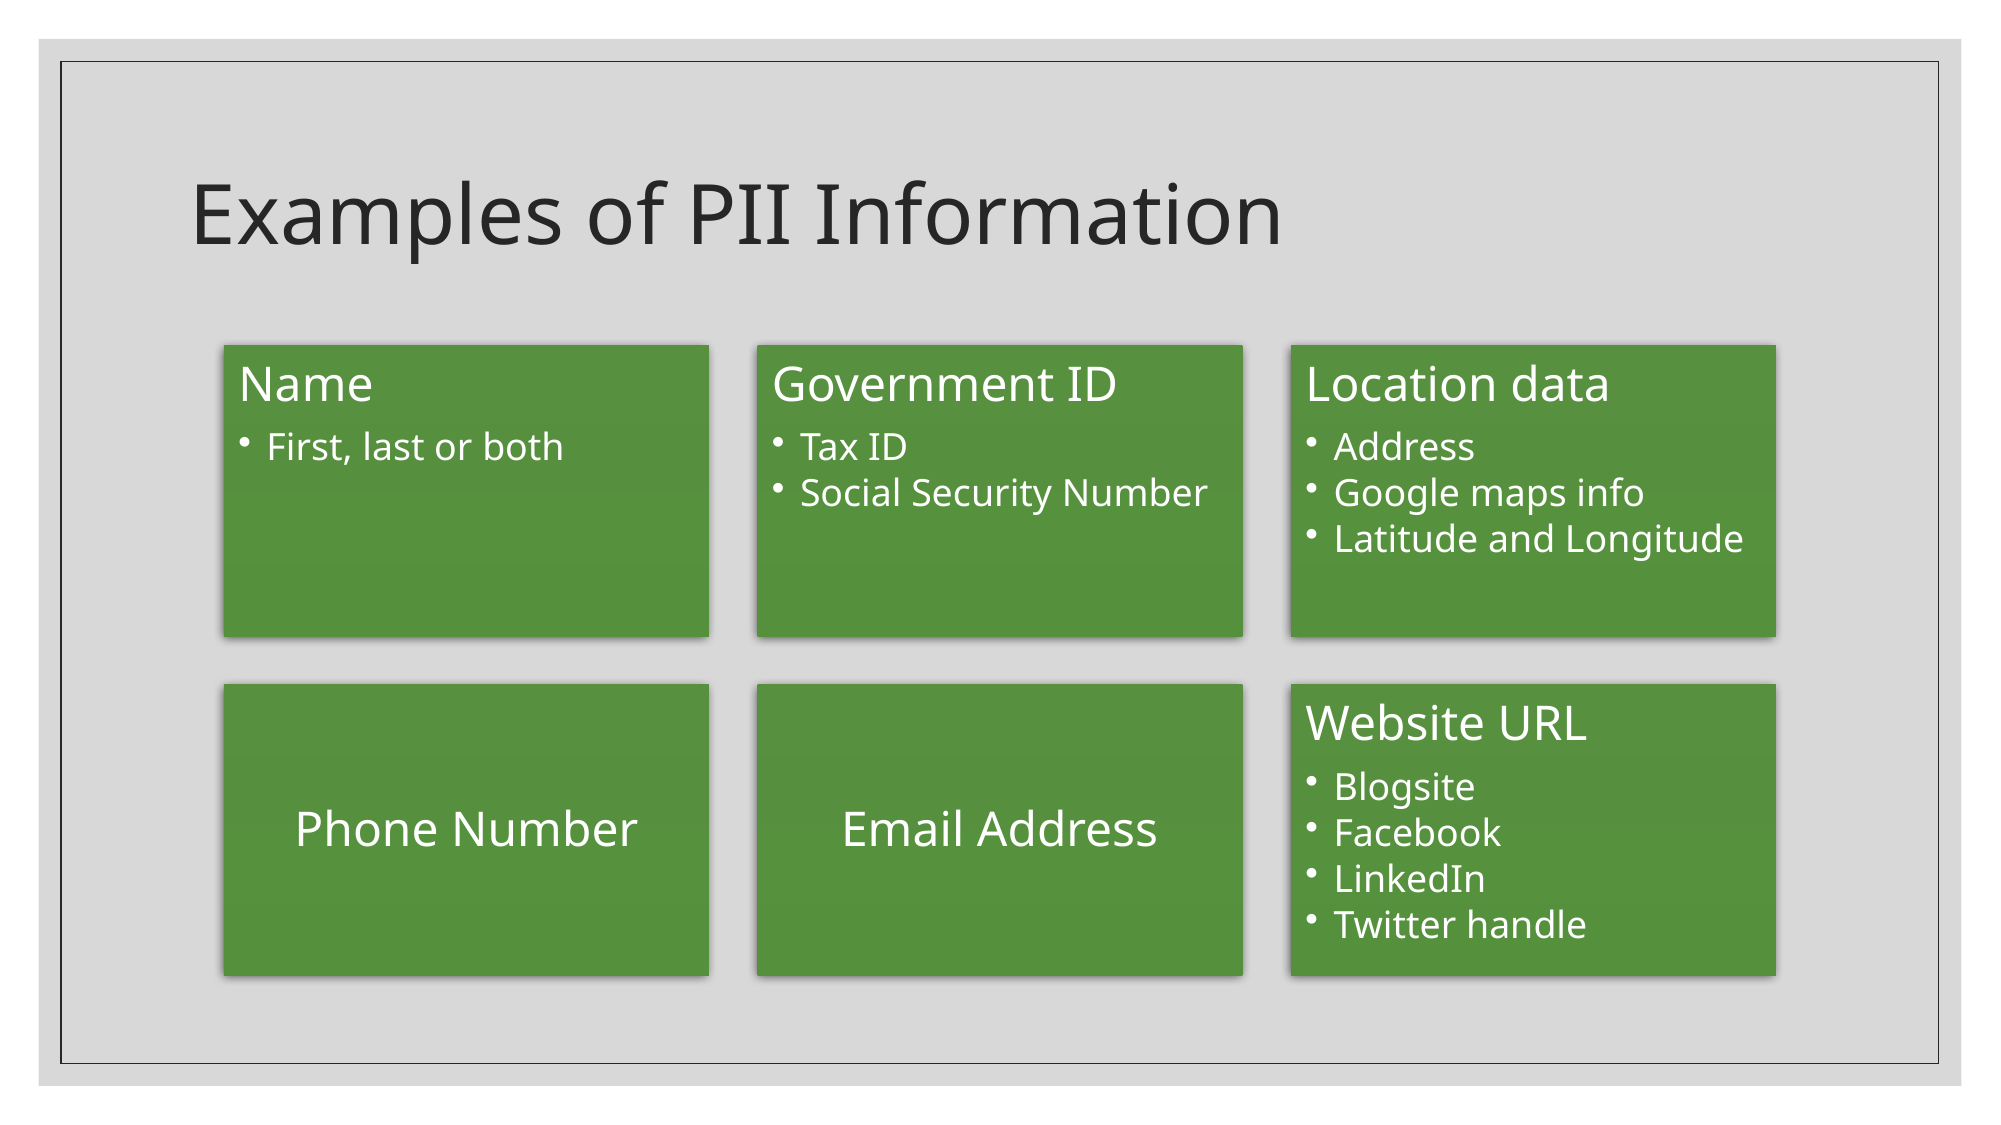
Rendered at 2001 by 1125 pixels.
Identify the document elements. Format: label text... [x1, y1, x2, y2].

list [174, 344, 1825, 977]
title Examples of PII Information [174, 105, 1825, 331]
